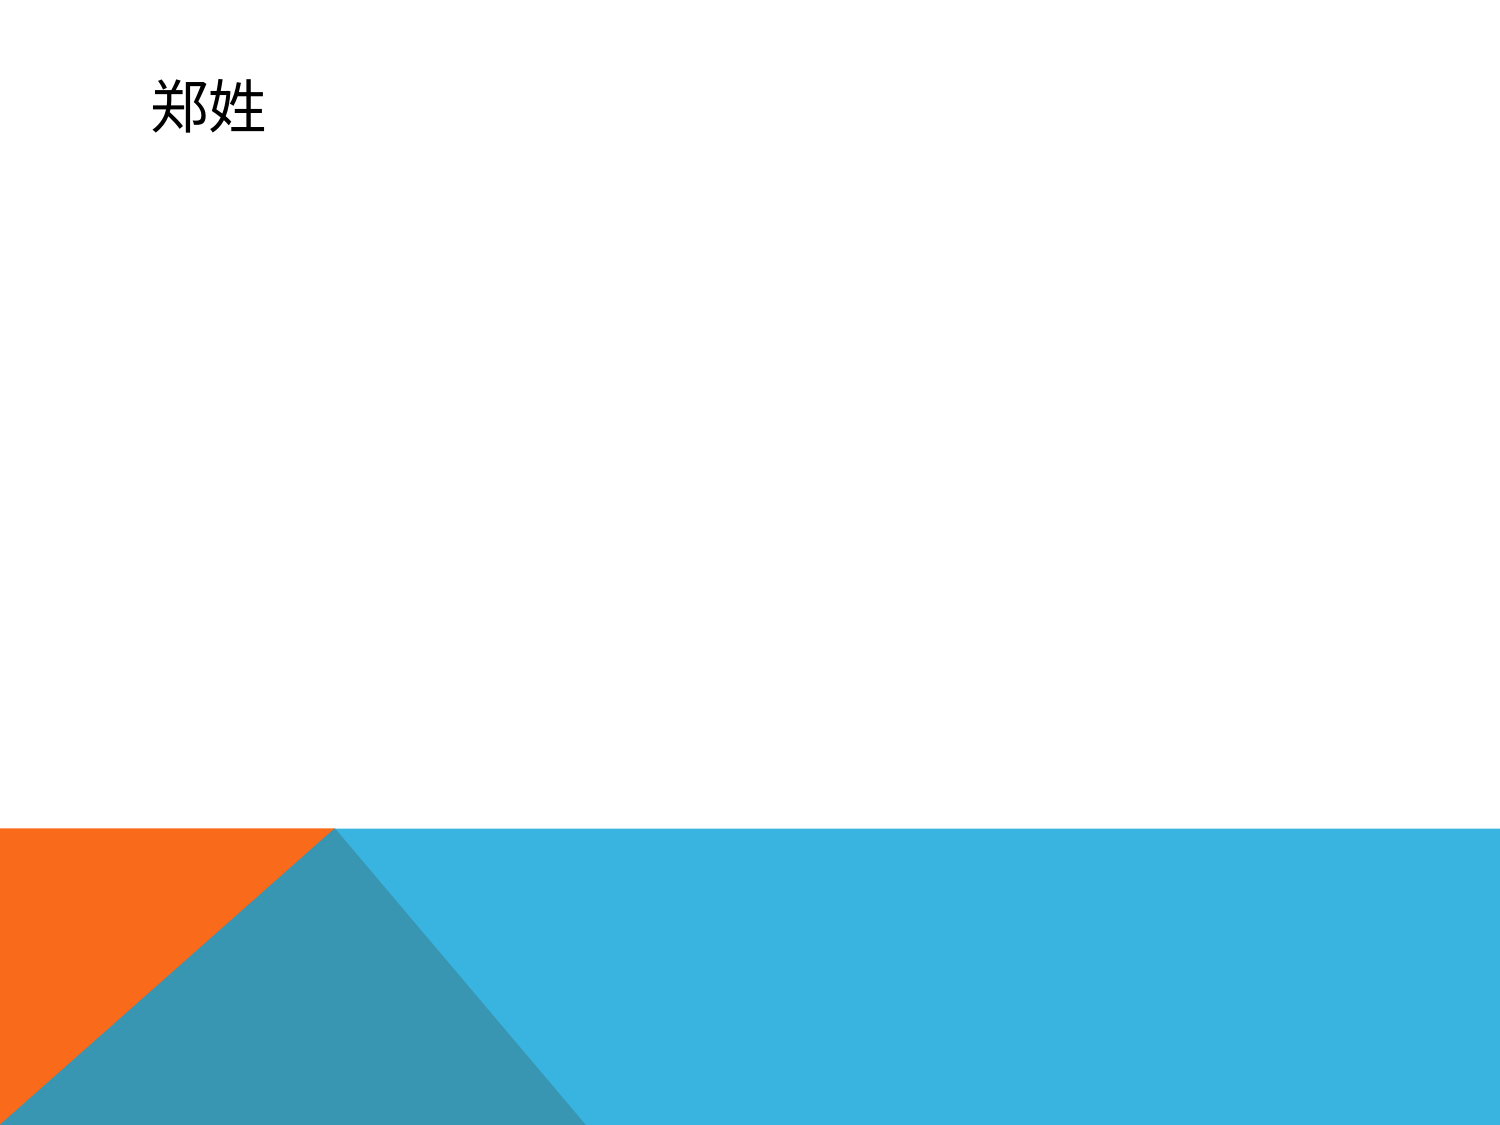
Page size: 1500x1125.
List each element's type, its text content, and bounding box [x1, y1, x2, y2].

title 郑姓 [135, 60, 1369, 150]
